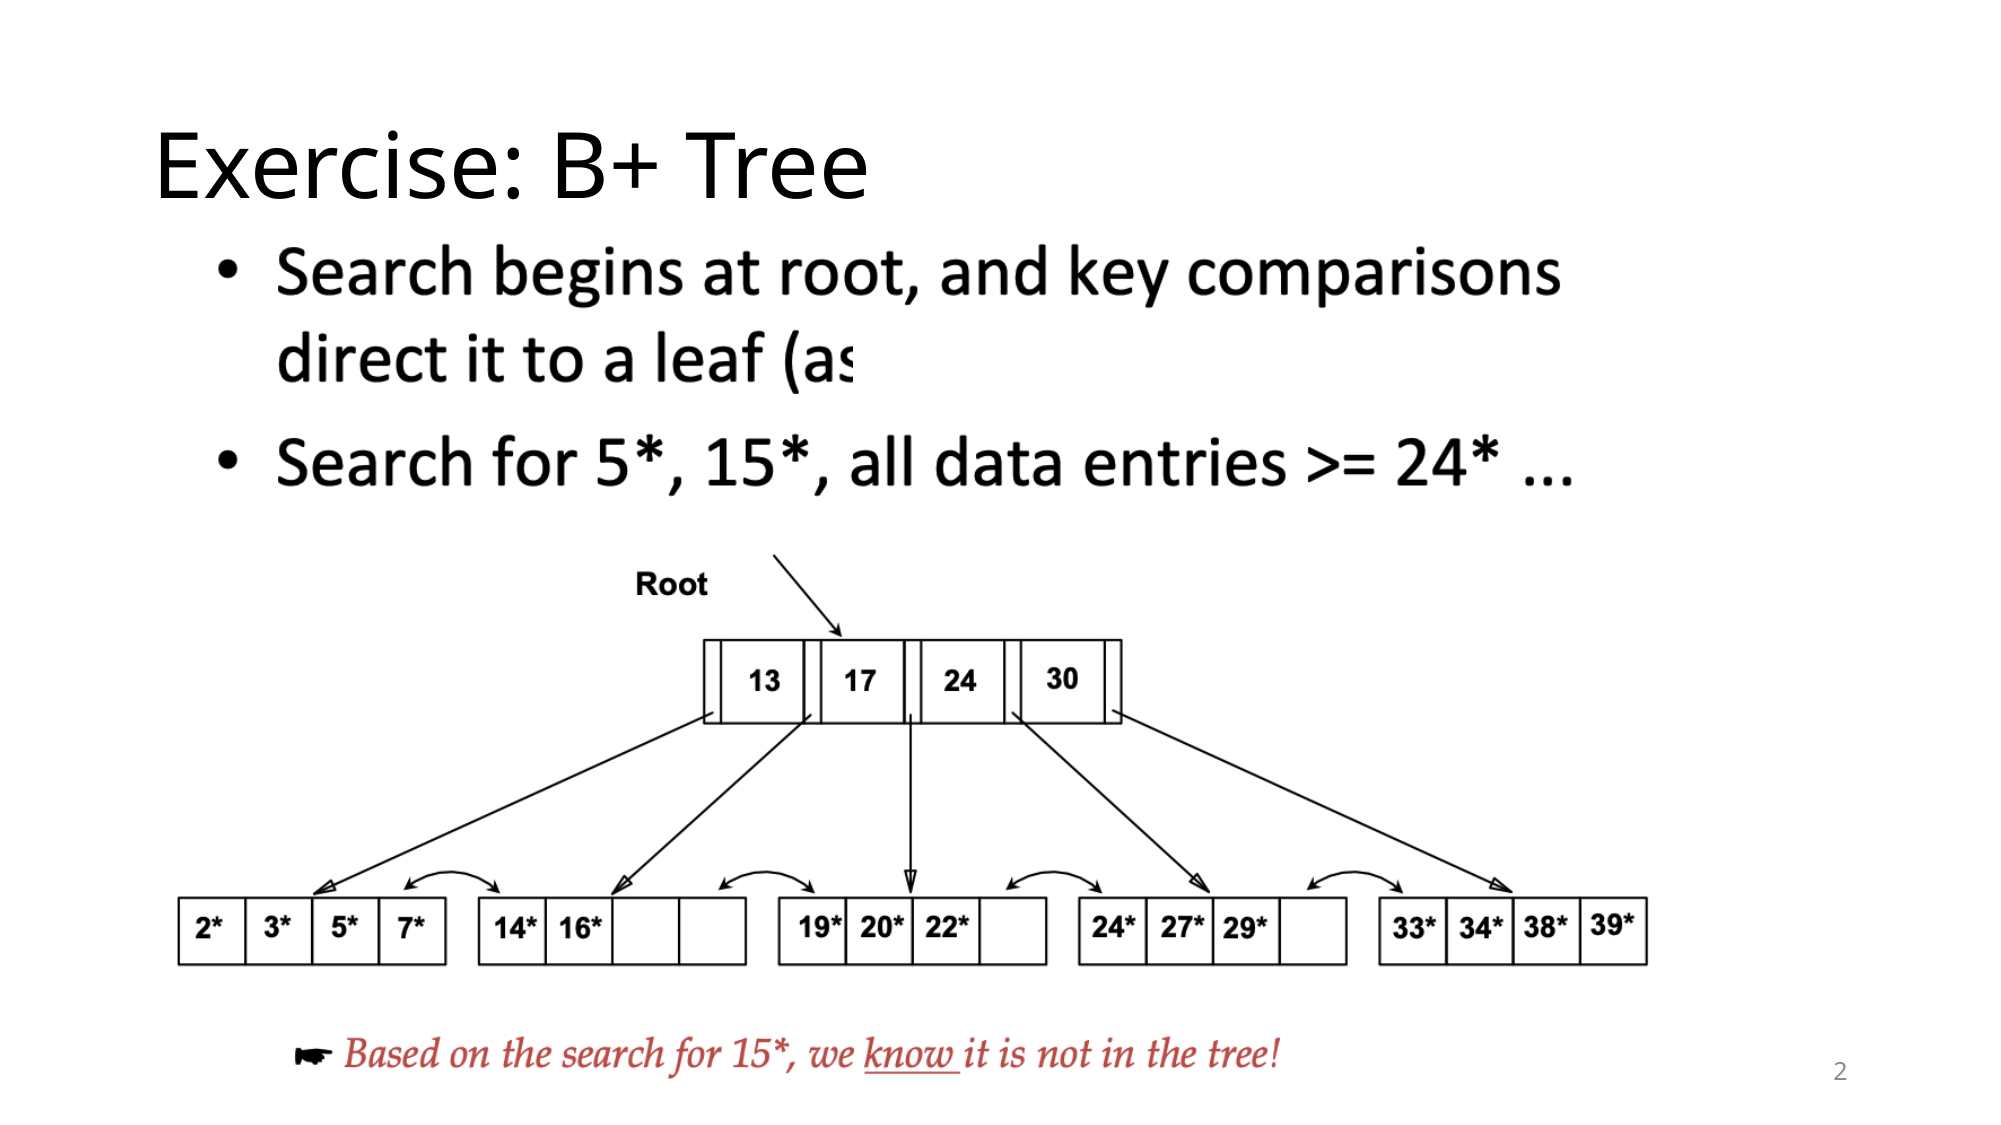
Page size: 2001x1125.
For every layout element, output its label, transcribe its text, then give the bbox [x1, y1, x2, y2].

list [137, 219, 1673, 1101]
title Exercise: B+ Tree [137, 59, 1863, 278]
slide_number 2 [1412, 1042, 1863, 1103]
